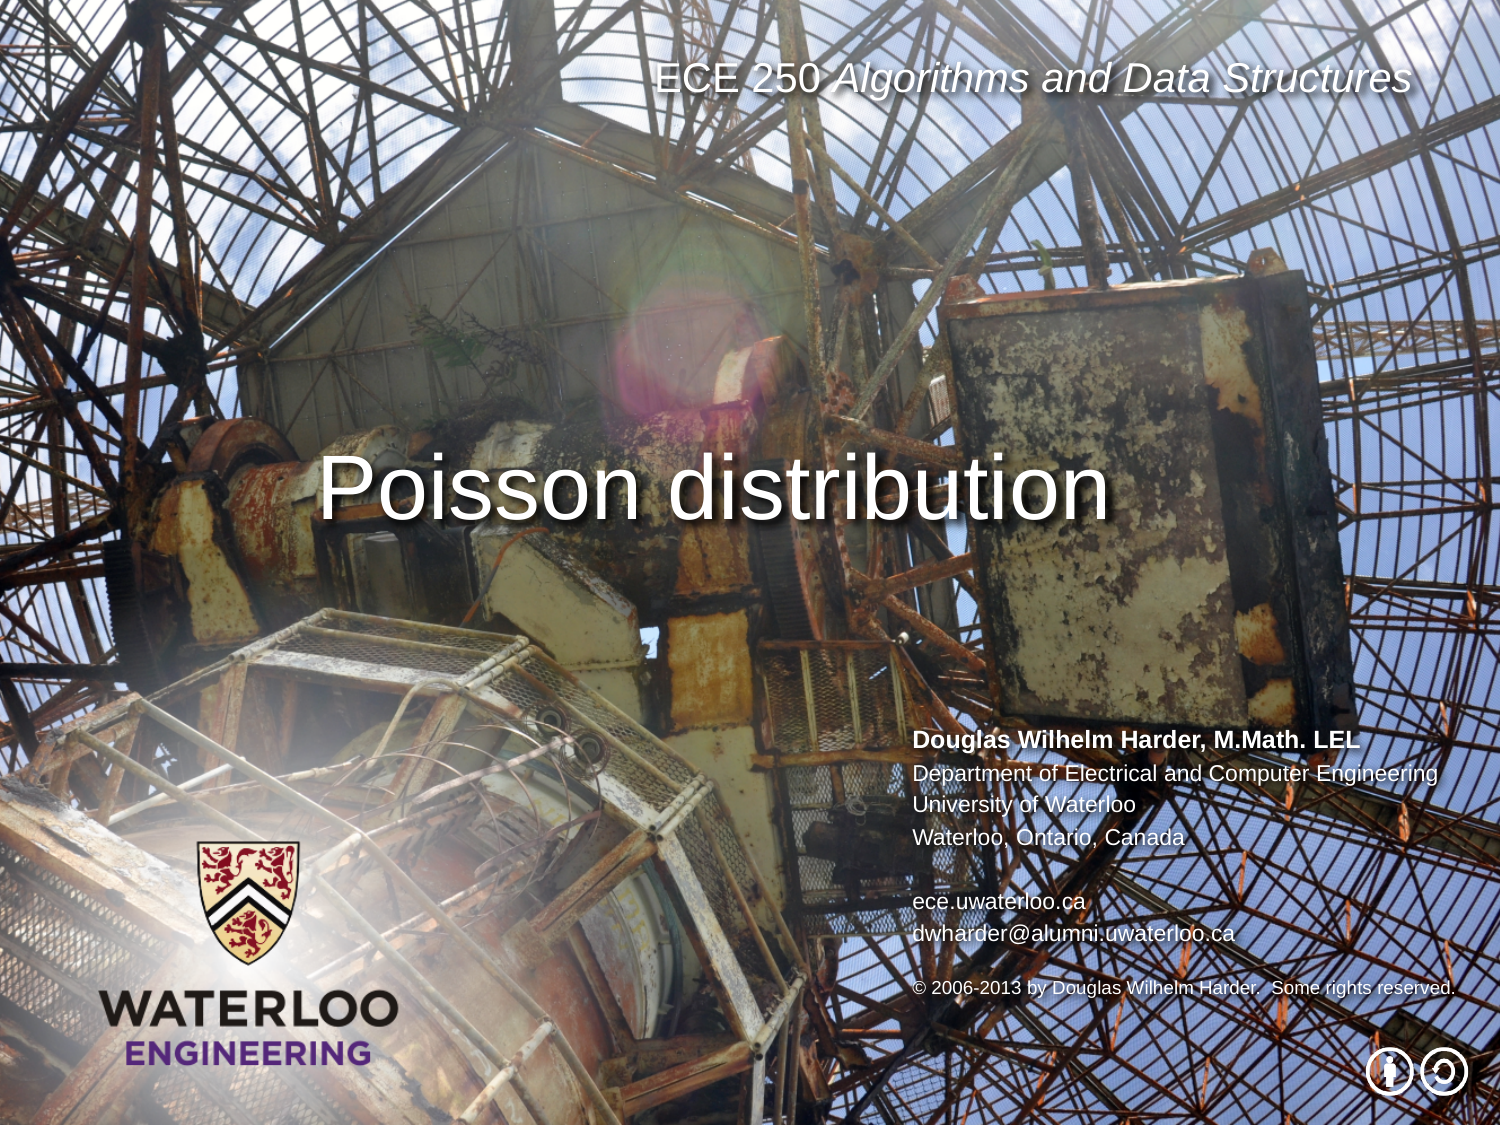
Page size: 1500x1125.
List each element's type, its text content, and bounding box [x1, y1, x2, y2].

text_box Poisson distribution [123, 420, 1305, 546]
picture [0, 0, 1500, 1125]
